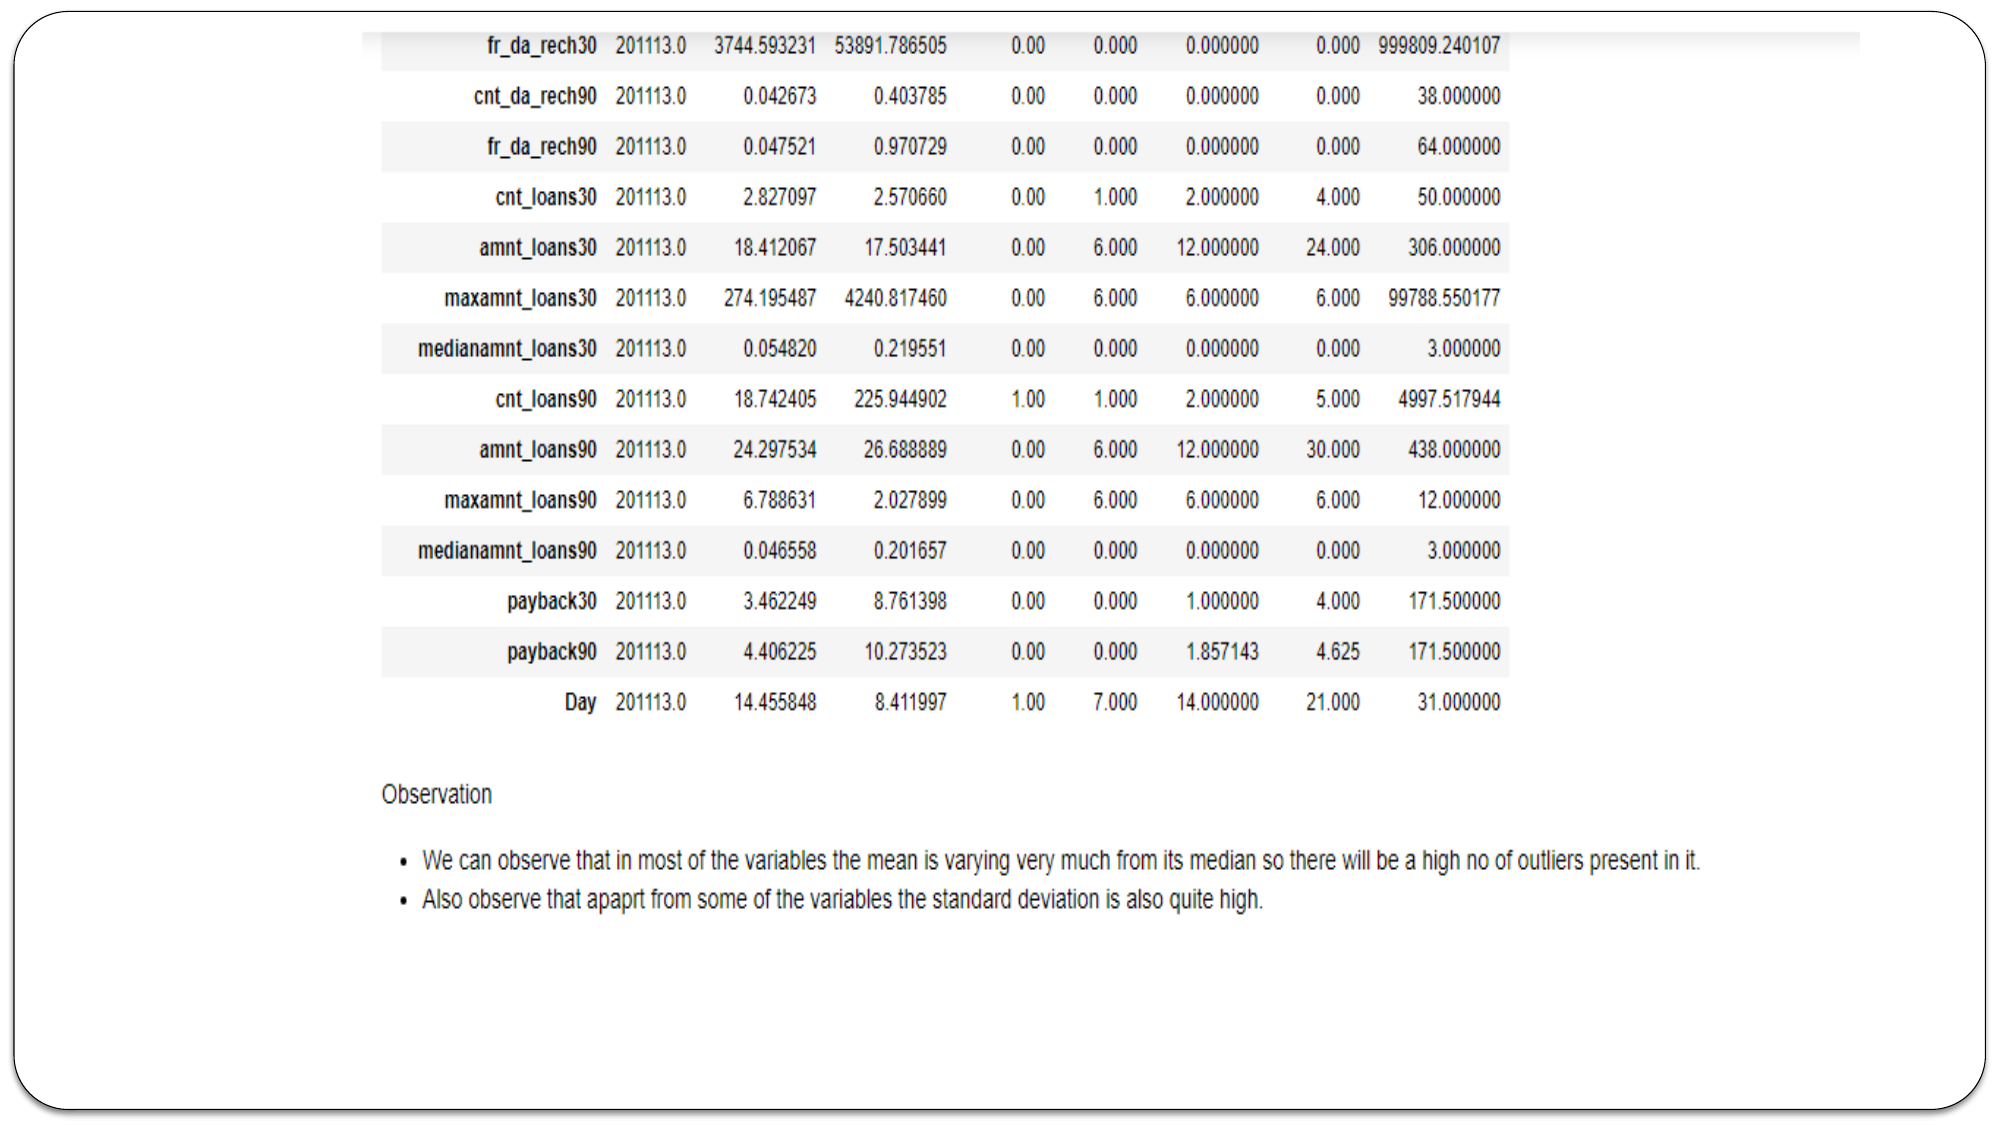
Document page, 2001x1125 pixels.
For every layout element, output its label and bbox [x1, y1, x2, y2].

picture [362, 29, 1861, 961]
